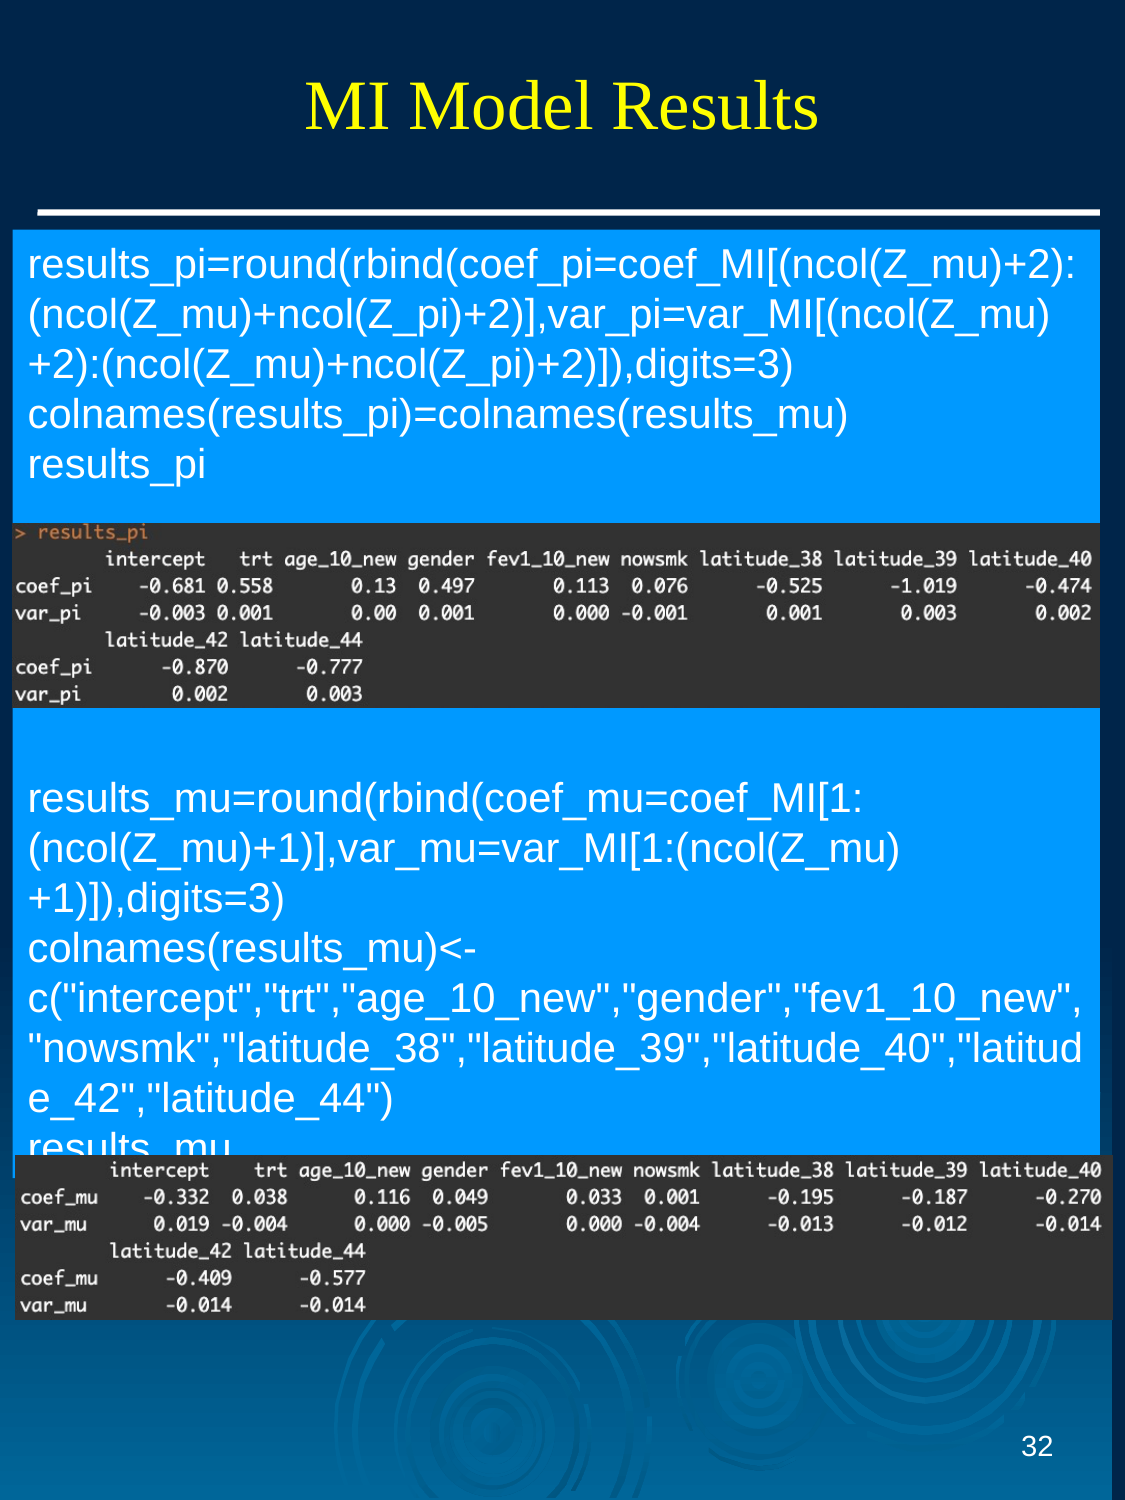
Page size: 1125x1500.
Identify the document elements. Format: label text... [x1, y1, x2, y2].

text_box results_pi=round(rbind(coef_pi=coef_MI[(ncol(Z_mu)+2):(ncol(Z_mu)+ncol(Z_pi)+2)],var_pi=var_MI[(ncol(Z_mu)+2):(ncol(Z_mu)+ncol(Z_pi)+2)]),digits=3) colnames(results_pi)=colnames(results_mu) results_pi results_mu=round(rbind(coef_mu=coef_MI[1:(ncol(Z_mu)+1)],var_mu=var_MI[1:(ncol(Z_mu)+1)]),digits=3) colnames(results_mu)<-c("intercept","trt","age_10_new","gender","fev1_10_new","nowsmk","latitude_38","latitude_39","latitude_40","latitude_42","latitude_44") results_mu [12, 716, 1100, 1155]
picture [12, 522, 1101, 709]
picture [14, 1155, 1113, 1321]
title MI Model Results [12, 12, 1113, 190]
text_box results_pi=round(rbind(coef_pi=coef_MI[(ncol(Z_mu)+2):(ncol(Z_mu)+ncol(Z_pi)+2)],var_pi=var_MI[(ncol(Z_mu)+2):(ncol(Z_mu)+ncol(Z_pi)+2)]),digits=3) colnames(results_pi)=colnames(results_mu) results_pi results_mu=round(rbind(coef_mu=coef_MI[1:(ncol(Z_mu)+1)],var_mu=var_MI[1:(ncol(Z_mu)+1)]),digits=3) colnames(results_mu)<-c("intercept","trt","age_10_new","gender","fev1_10_new","nowsmk","latitude_38","latitude_39","latitude_40","latitude_42","latitude_44") results_mu [12, 229, 1100, 522]
slide_number 32 [806, 1365, 1069, 1471]
